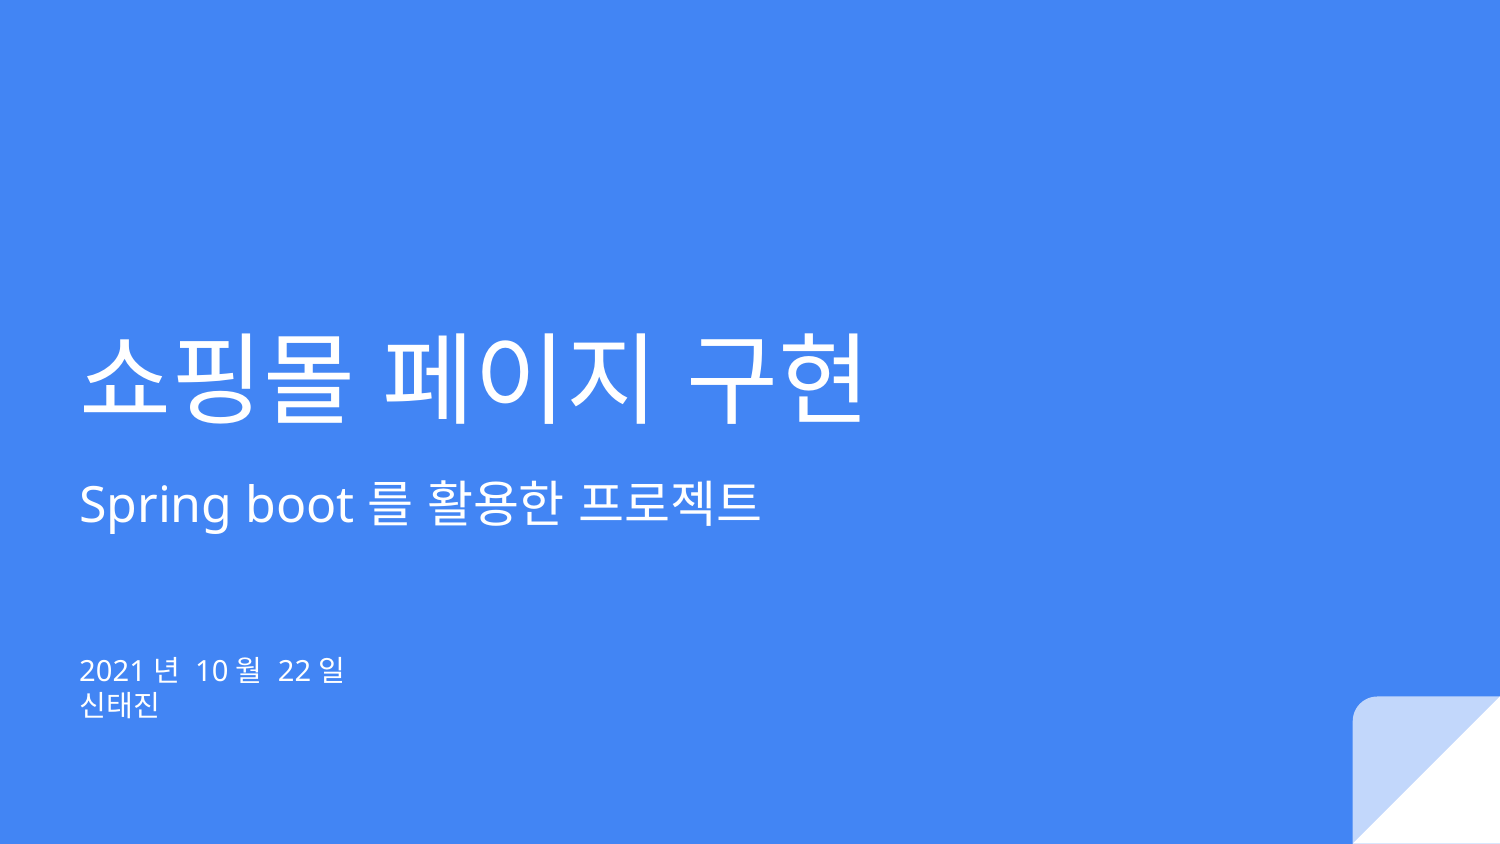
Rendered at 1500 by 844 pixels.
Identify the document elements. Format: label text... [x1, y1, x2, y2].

subtitle Spring boot를 활용한 프로젝트 2021년 10월 22일 신태진 [64, 457, 1413, 529]
title 쇼핑몰 페이지 구현 [64, 298, 1413, 452]
